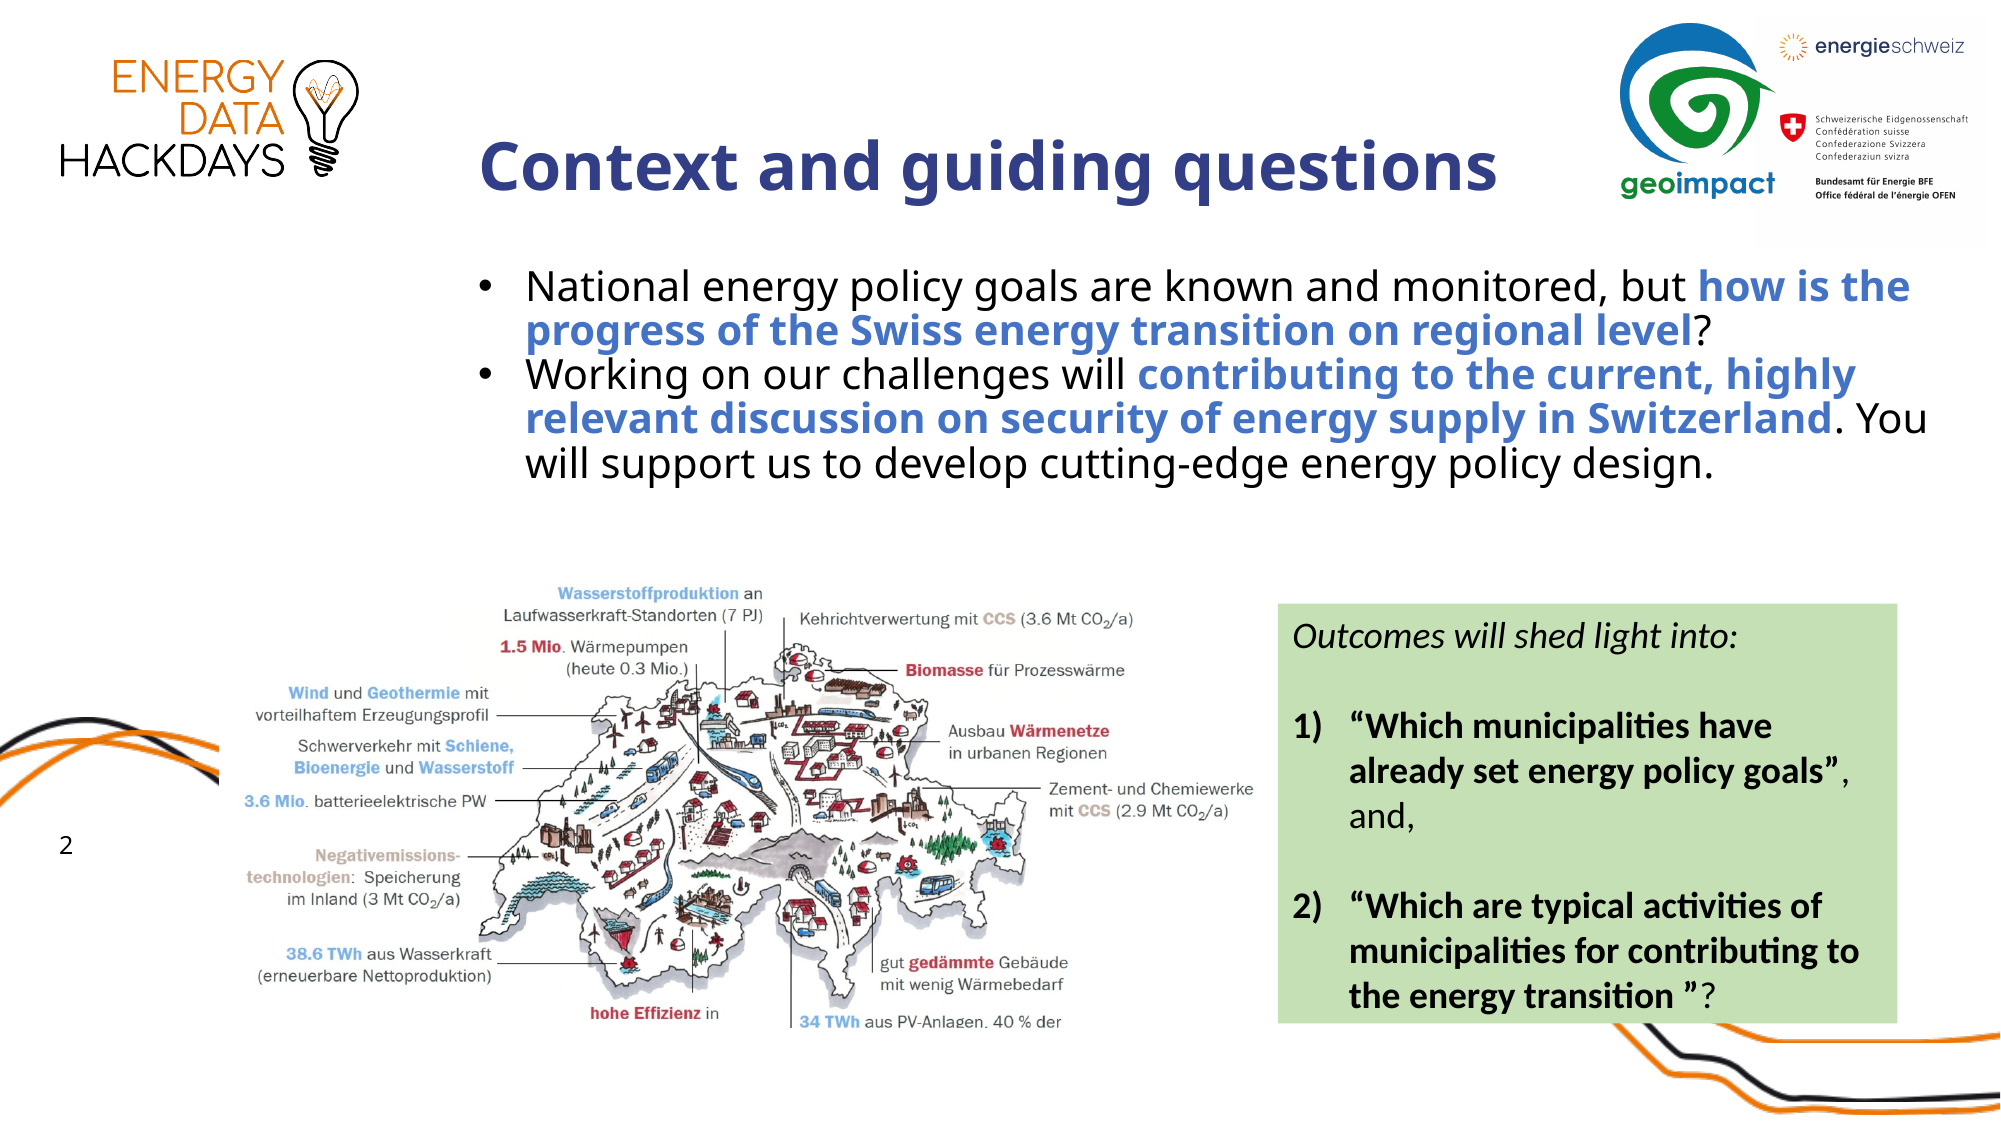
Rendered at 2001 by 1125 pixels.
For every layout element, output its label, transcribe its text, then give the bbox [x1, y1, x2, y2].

subtitle National energy policy goals are known and monitored, but how is the progress of the Swiss energy transition on regional level? Working on our challenges will contributing to the current, highly relevant discussion on security of energy supply in Switzerland. You will support us to develop cutting-edge energy policy design. [478, 221, 1948, 907]
picture [61, 60, 359, 177]
title Context and guiding questions [478, 133, 1620, 212]
picture [219, 583, 1278, 1028]
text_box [1620, 17, 1988, 250]
text_box Outcomes will shed light into: “Which municipalities have already set energy policy goals”, and, “Which are typical activities of municipalities for contributing to the energy transition ”? [1278, 603, 1898, 1024]
